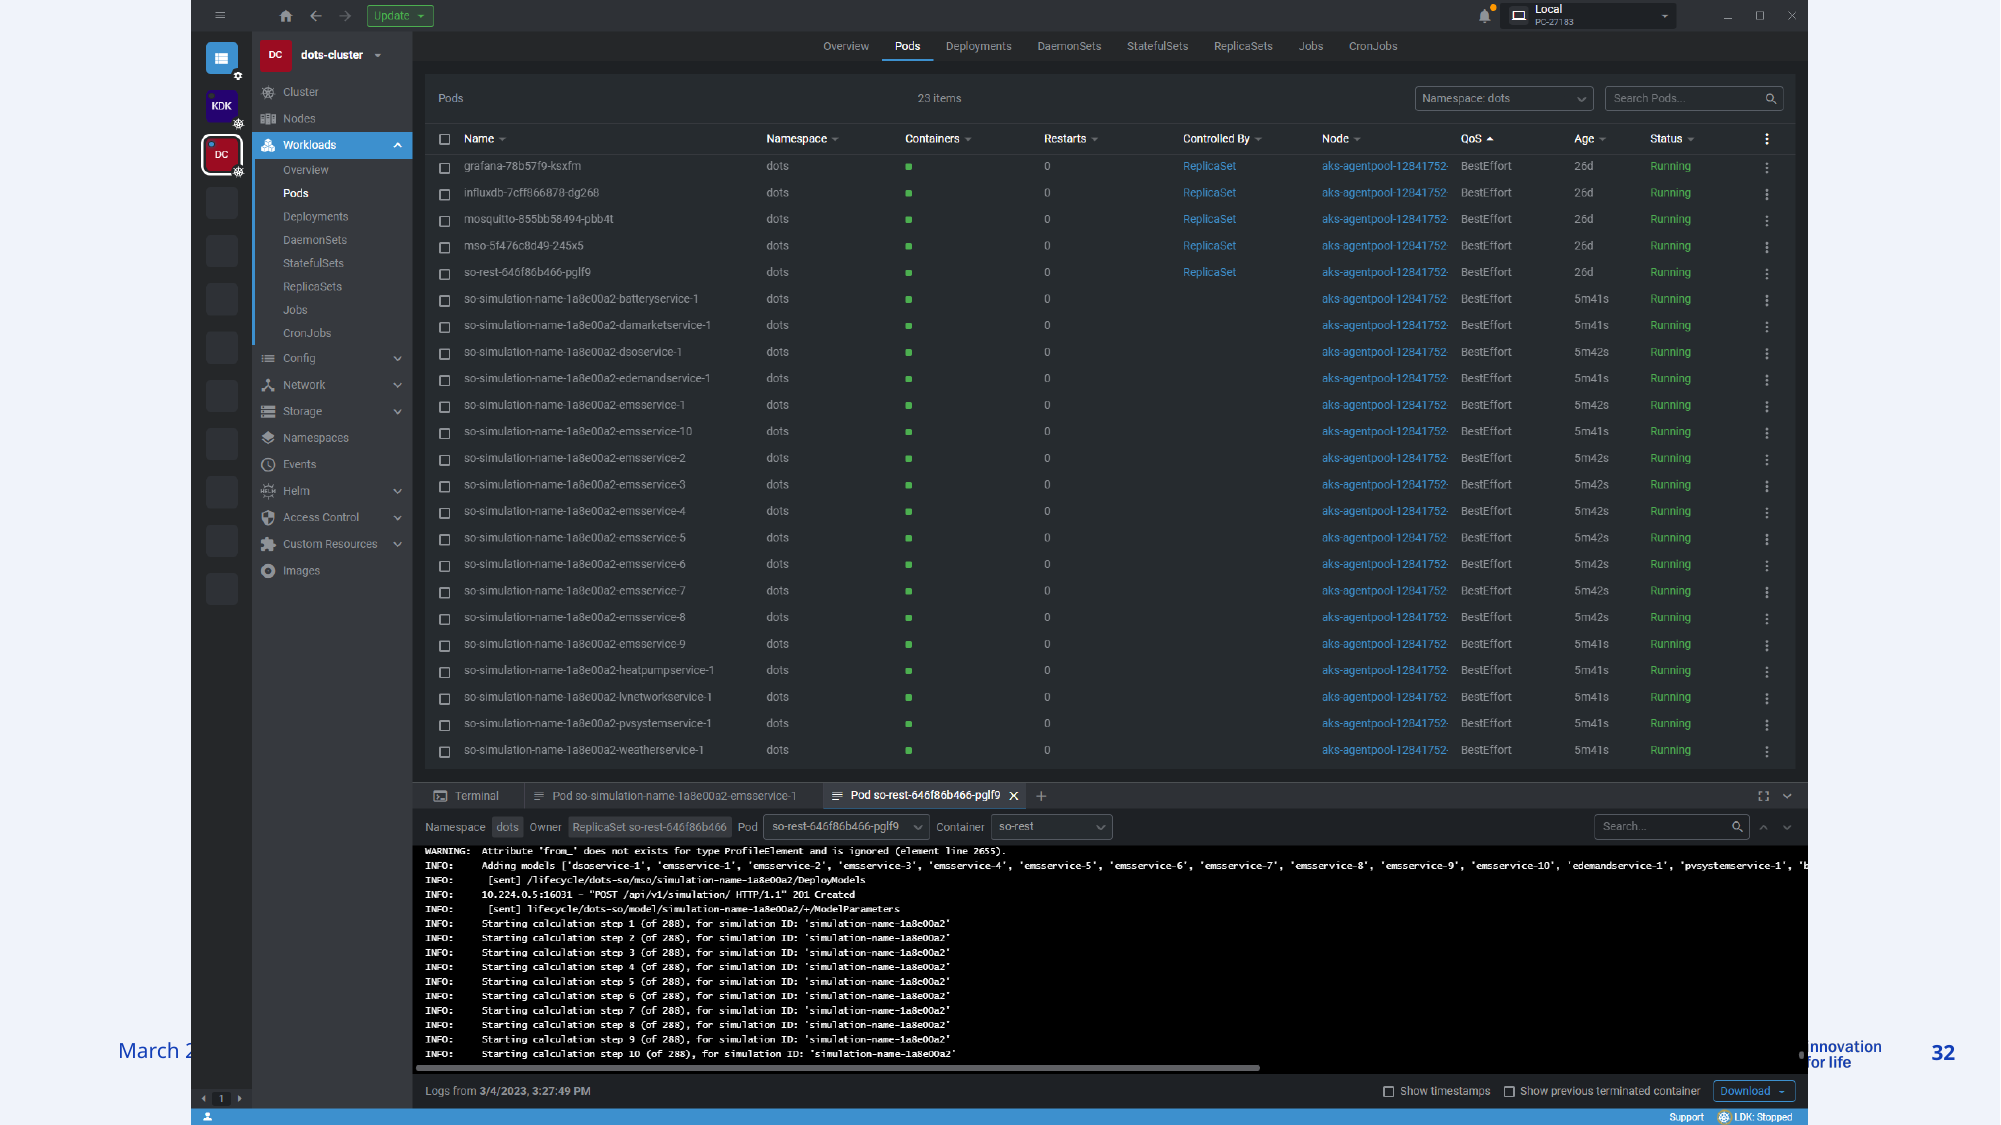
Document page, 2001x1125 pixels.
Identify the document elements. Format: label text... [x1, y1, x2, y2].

slide_number 32 [1915, 1040, 1972, 1067]
footer March 27 2023 | ACE TechTalk - Microservices Cloud Simulator [118, 1040, 191, 1067]
picture [191, 0, 1882, 1125]
